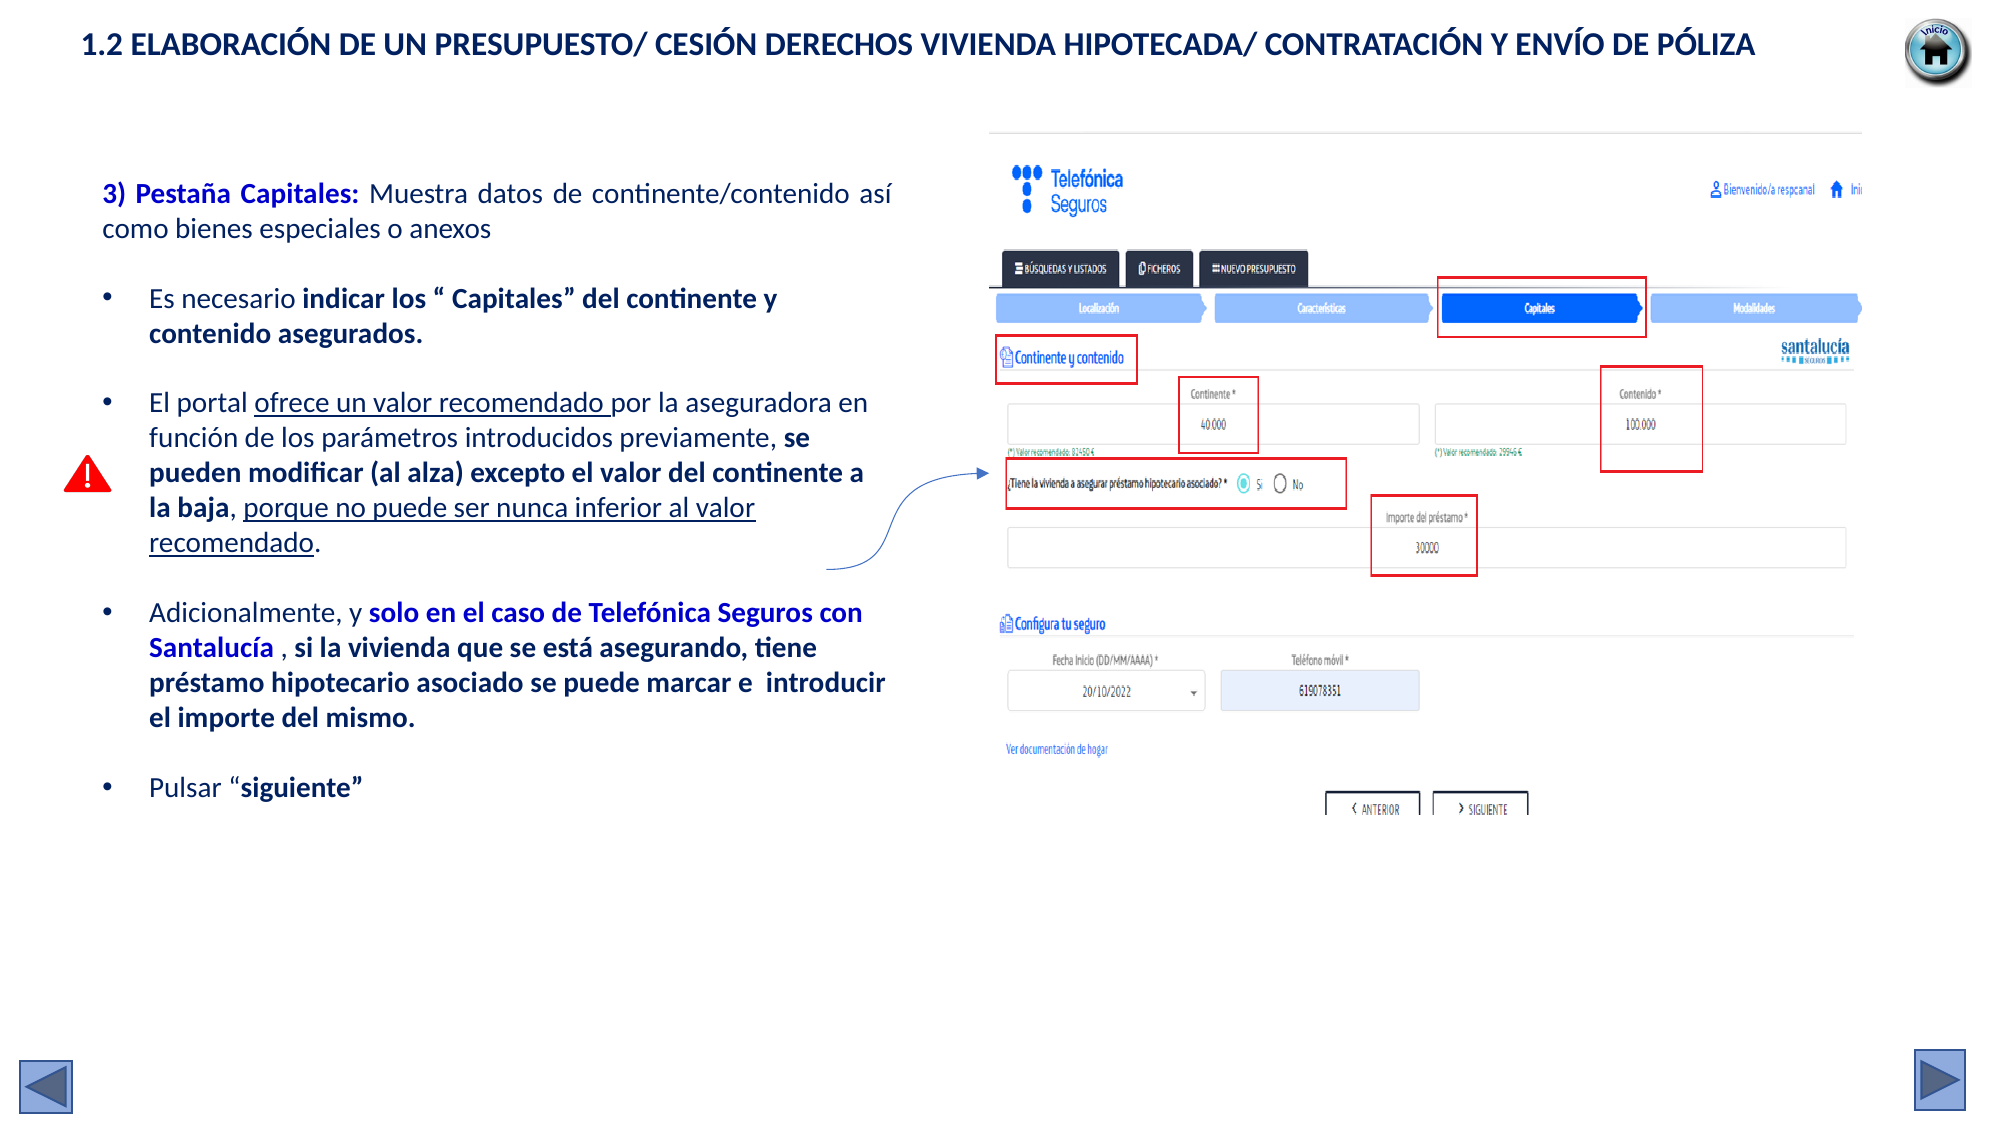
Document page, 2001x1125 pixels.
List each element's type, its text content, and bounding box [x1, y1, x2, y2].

picture [989, 131, 1862, 815]
picture [61, 450, 114, 497]
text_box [826, 473, 989, 570]
text_box 1.2 elaboración de un presupuesto/ cesión derechos vivienda hipotecada/ contratación y envío de póliza [60, 16, 1863, 106]
text_box 3) Pestaña Capitales: Muestra datos de continente/contenido así como bienes especiales o anexos Es necesario indicar los “ Capitales” del continente y contenido asegurados. El portal ofrece un valor recomendado por la aseguradora en función de los parámetros introducidos previamente, se pueden modificar (al alza) excepto el valor del continente a la baja, porque no puede ser nunca inferior al valor recomendado. Adicionalmente, y solo en el caso de Telefónica Seguros con Santalucía , si la vivienda que se está asegurando, tiene préstamo hipotecario asociado se puede marcar e introducir el importe del mismo. Pulsar “siguiente” [87, 131, 907, 1101]
picture [1905, 18, 1972, 88]
text_box [19, 1060, 73, 1114]
text_box [1914, 1049, 1966, 1111]
